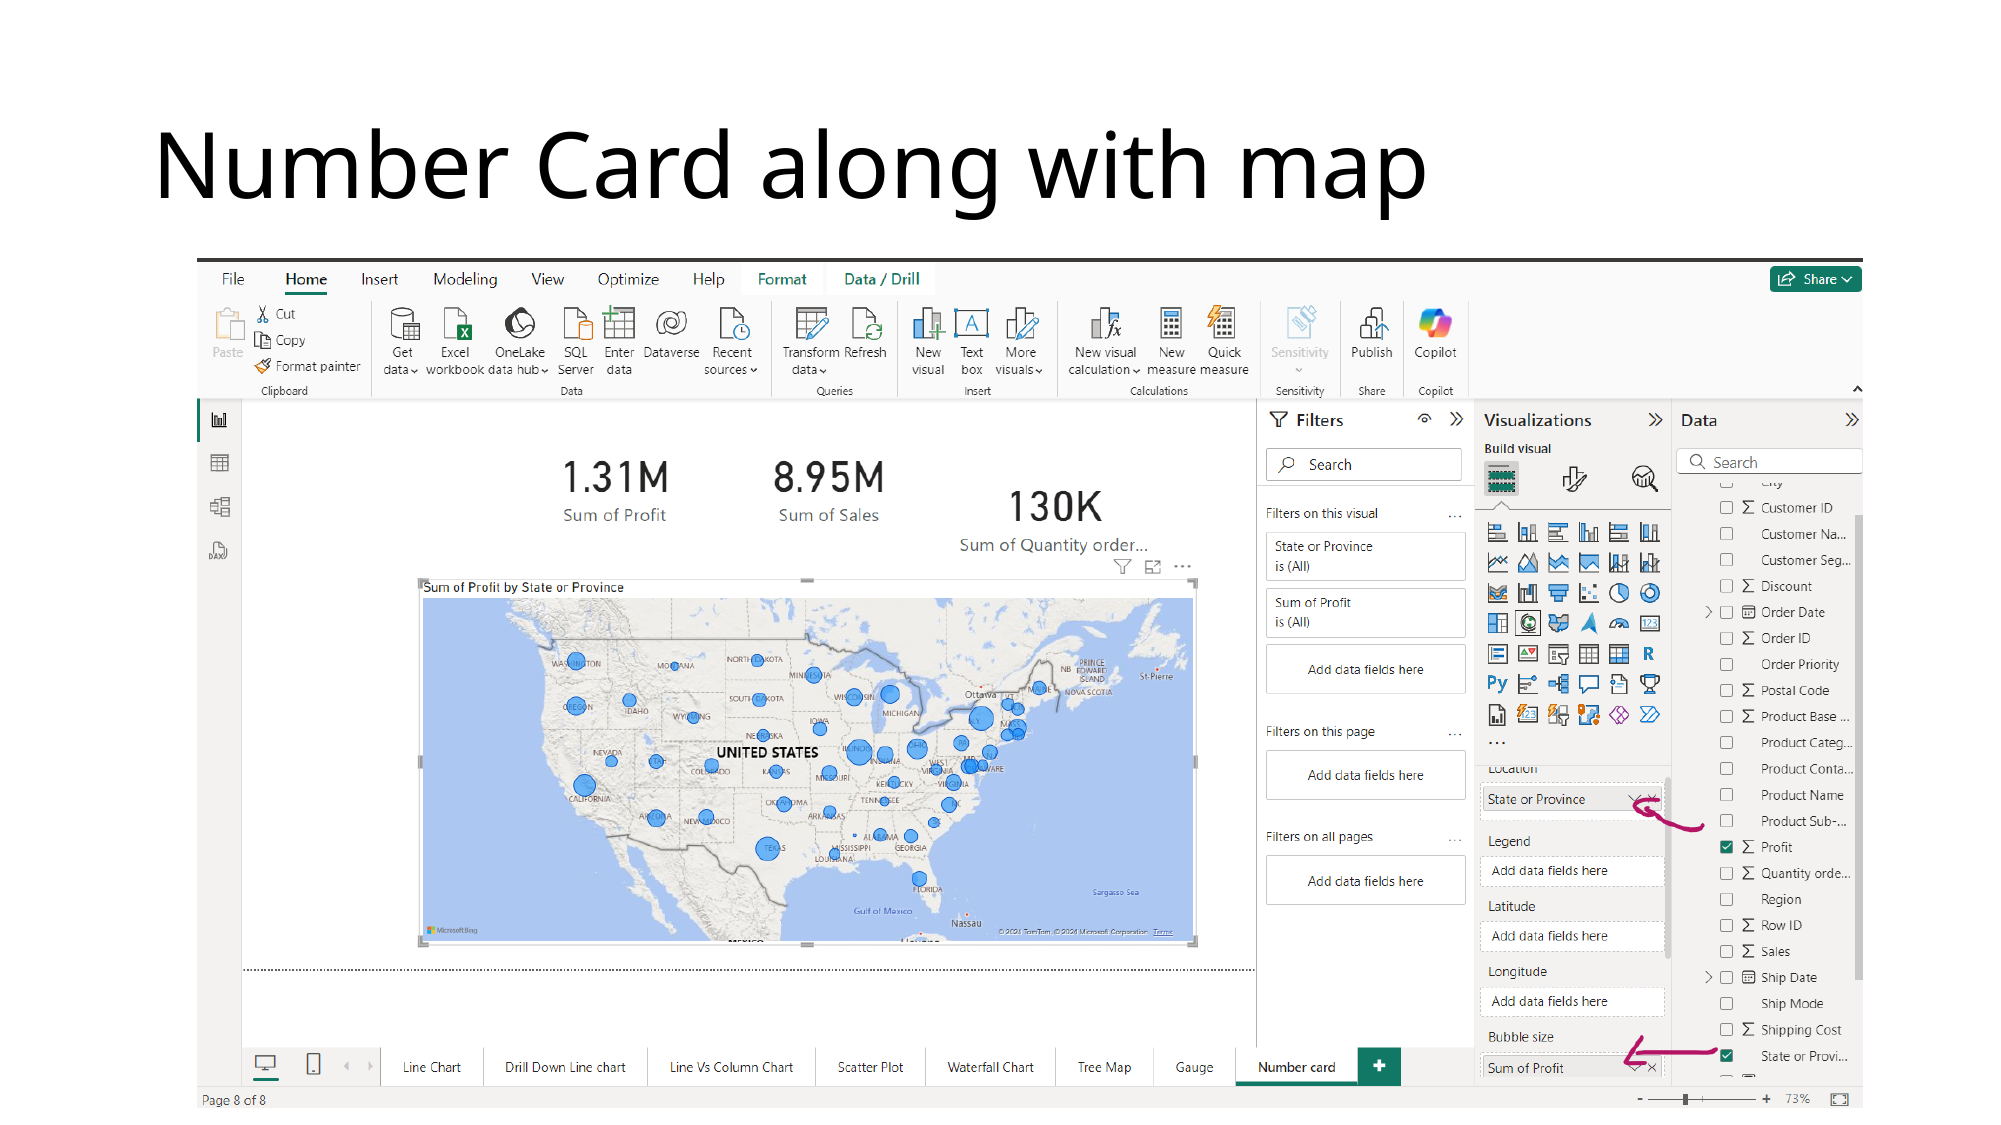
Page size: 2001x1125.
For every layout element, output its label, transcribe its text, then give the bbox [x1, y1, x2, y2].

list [197, 258, 1863, 1108]
title Number Card along with map [137, 59, 1863, 278]
